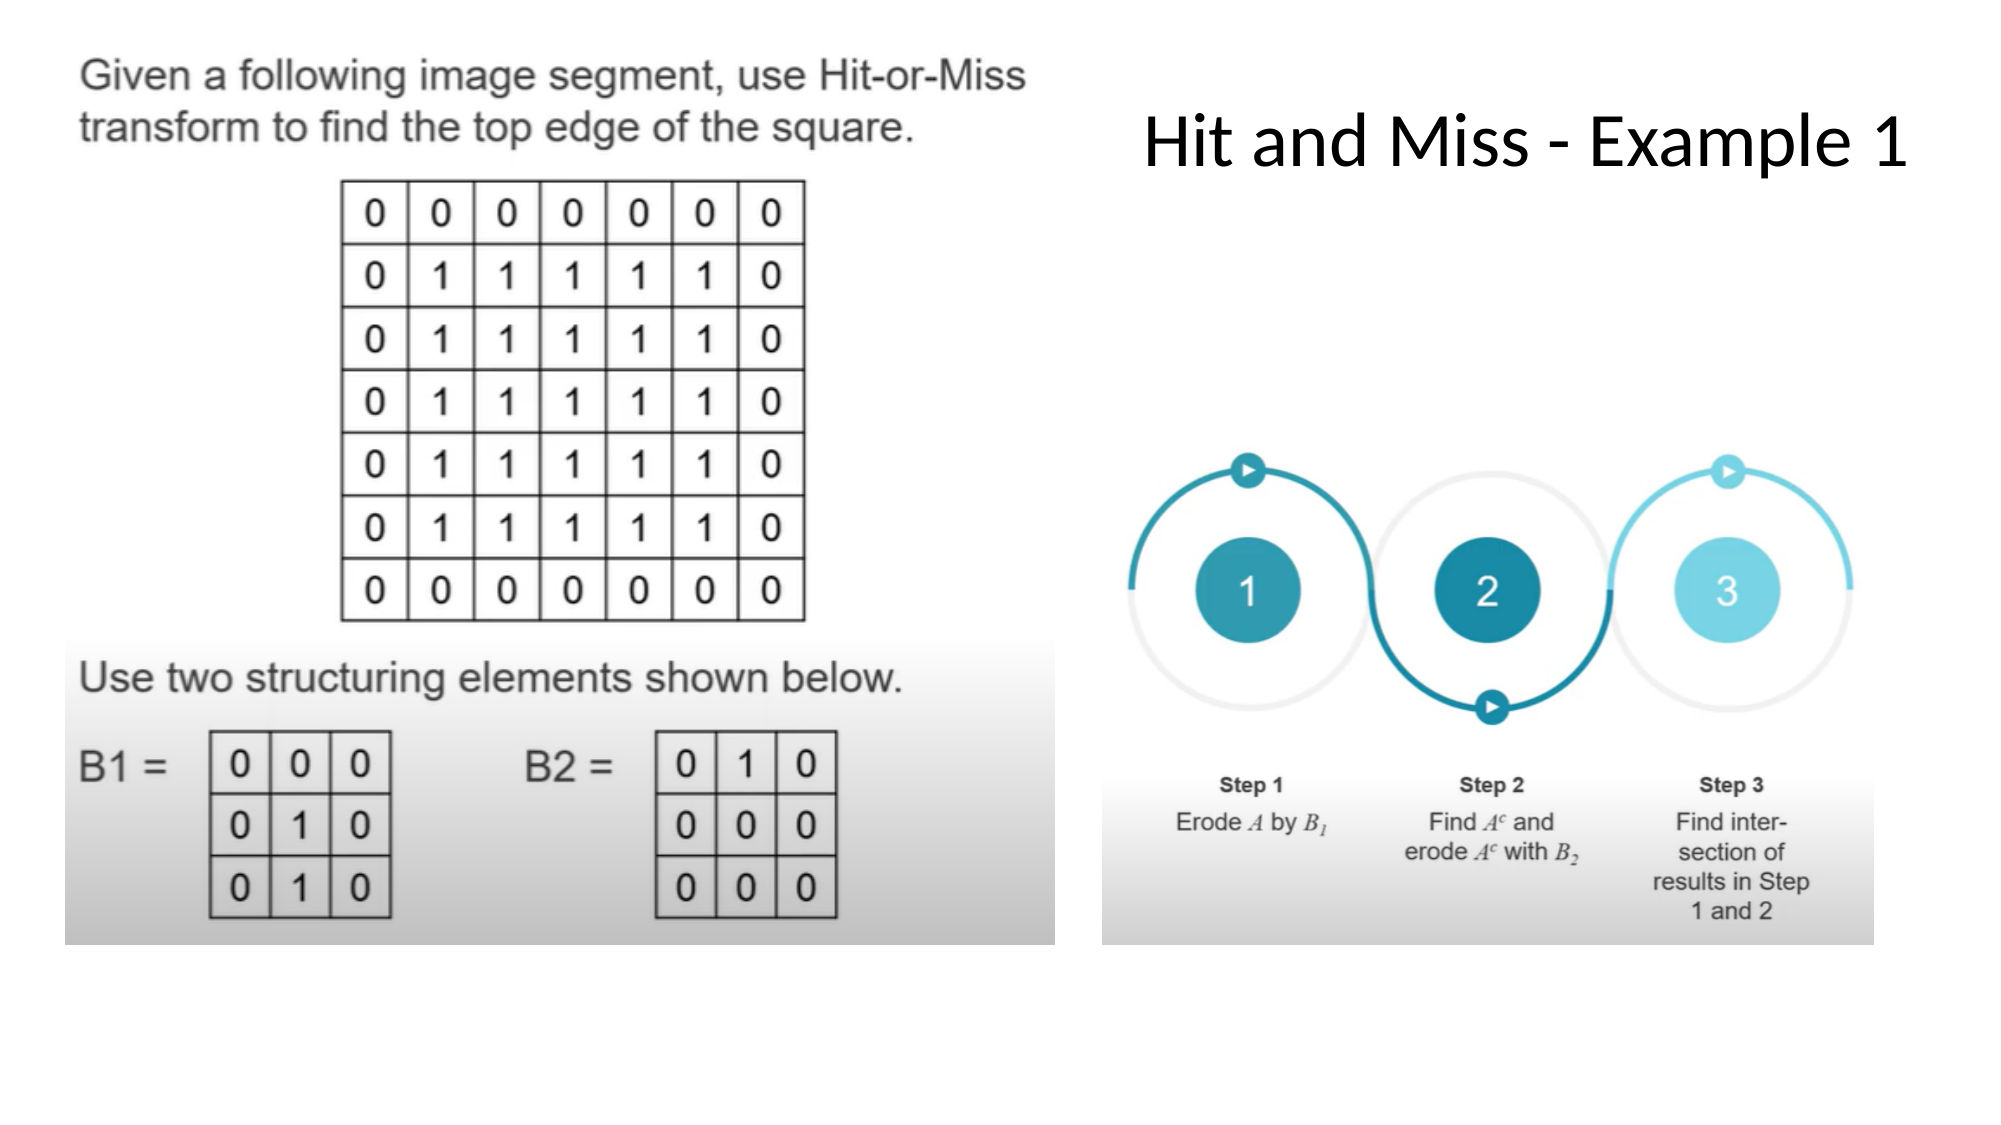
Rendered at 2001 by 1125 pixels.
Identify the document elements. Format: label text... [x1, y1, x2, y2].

title Hit and Miss - Example 1 [1128, 81, 1965, 203]
picture [64, 34, 1056, 945]
picture [1102, 444, 1874, 945]
